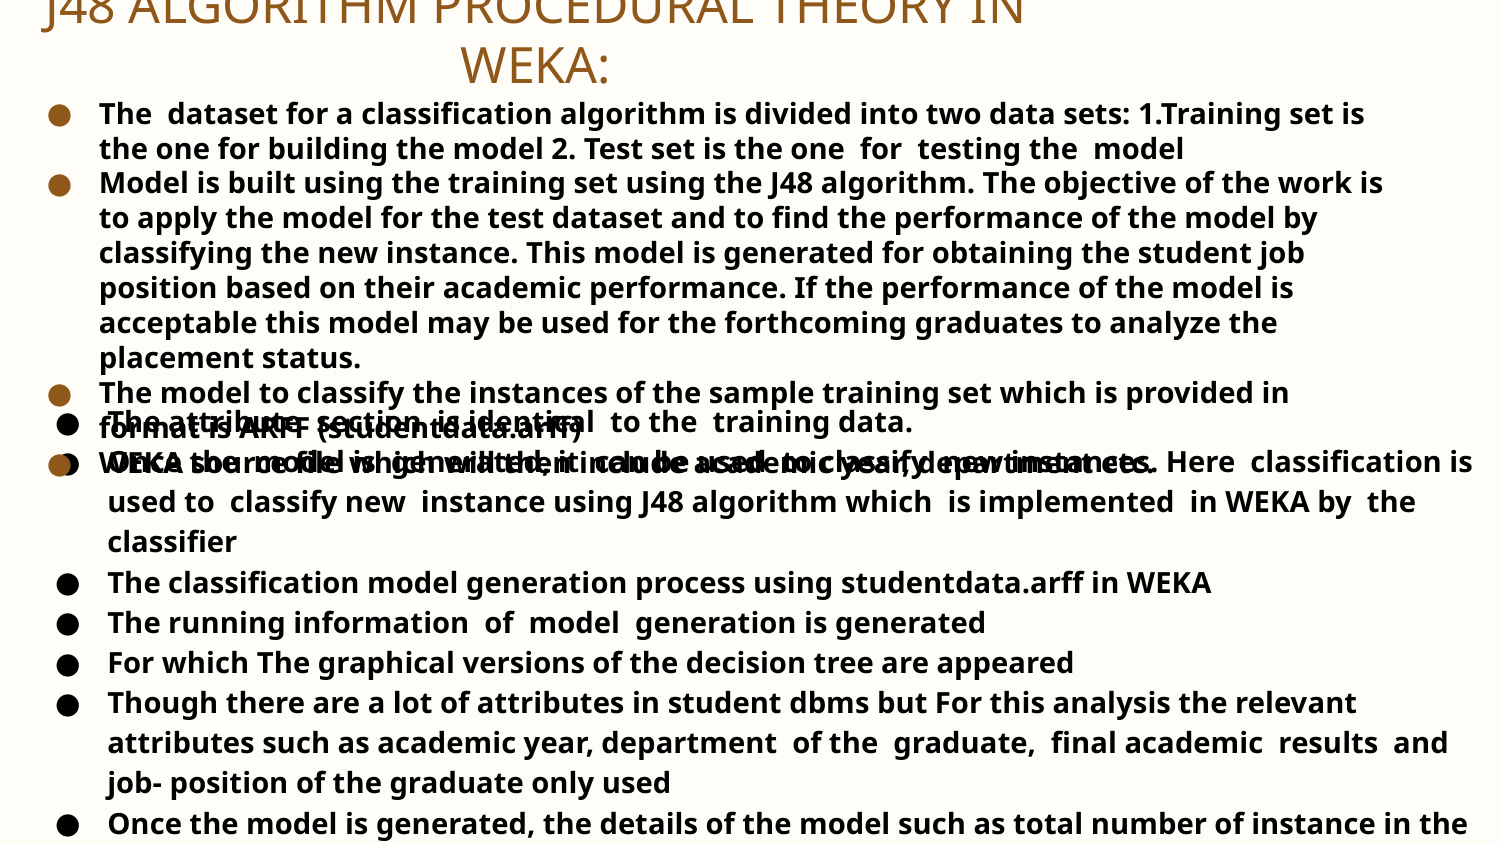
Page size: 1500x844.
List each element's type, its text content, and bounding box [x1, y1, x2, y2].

text_box The dataset for a classification algorithm is divided into two data sets: 1.Training set is the one for building the model 2. Test set is the one for testing the model Model is built using the training set using the J48 algorithm. The objective of the work is to apply the model for the test dataset and to find the performance of the model by classifying the new instance. This model is generated for obtaining the student job position based on their academic performance. If the performance of the model is acceptable this model may be used for the forthcoming graduates to analyze the placement status. The model to classify the instances of the sample training set which is provided in format is ARFF (studentdata.arff) WEKA source file which will then include academic year, department etc. [9, 79, 1408, 495]
subtitle J48 ALGORITHM PROCEDURAL THEORY IN WEKA: [17, 0, 1055, 69]
list The attribute section is identical to the training data. Once the model is generated, it can be used to classify new instances. Here classification is used to classify new instance using J48 algorithm which is implemented in WEKA by the classifier The classification model generation process using studentdata.arff in WEKA The running information of model generation is generated For which The graphical versions of the decision tree are appeared Though there are a lot of attributes in student dbms but For this analysis the relevant attributes such as academic year, department of the graduate, final academic results and job- position of the graduate only used Once the model is generated, the details of the model such as total number of instance in the dataset, the number of correctly classified instance, incorrectly classified instance, and accuracy of the model will be displayed [17, 355, 1500, 821]
